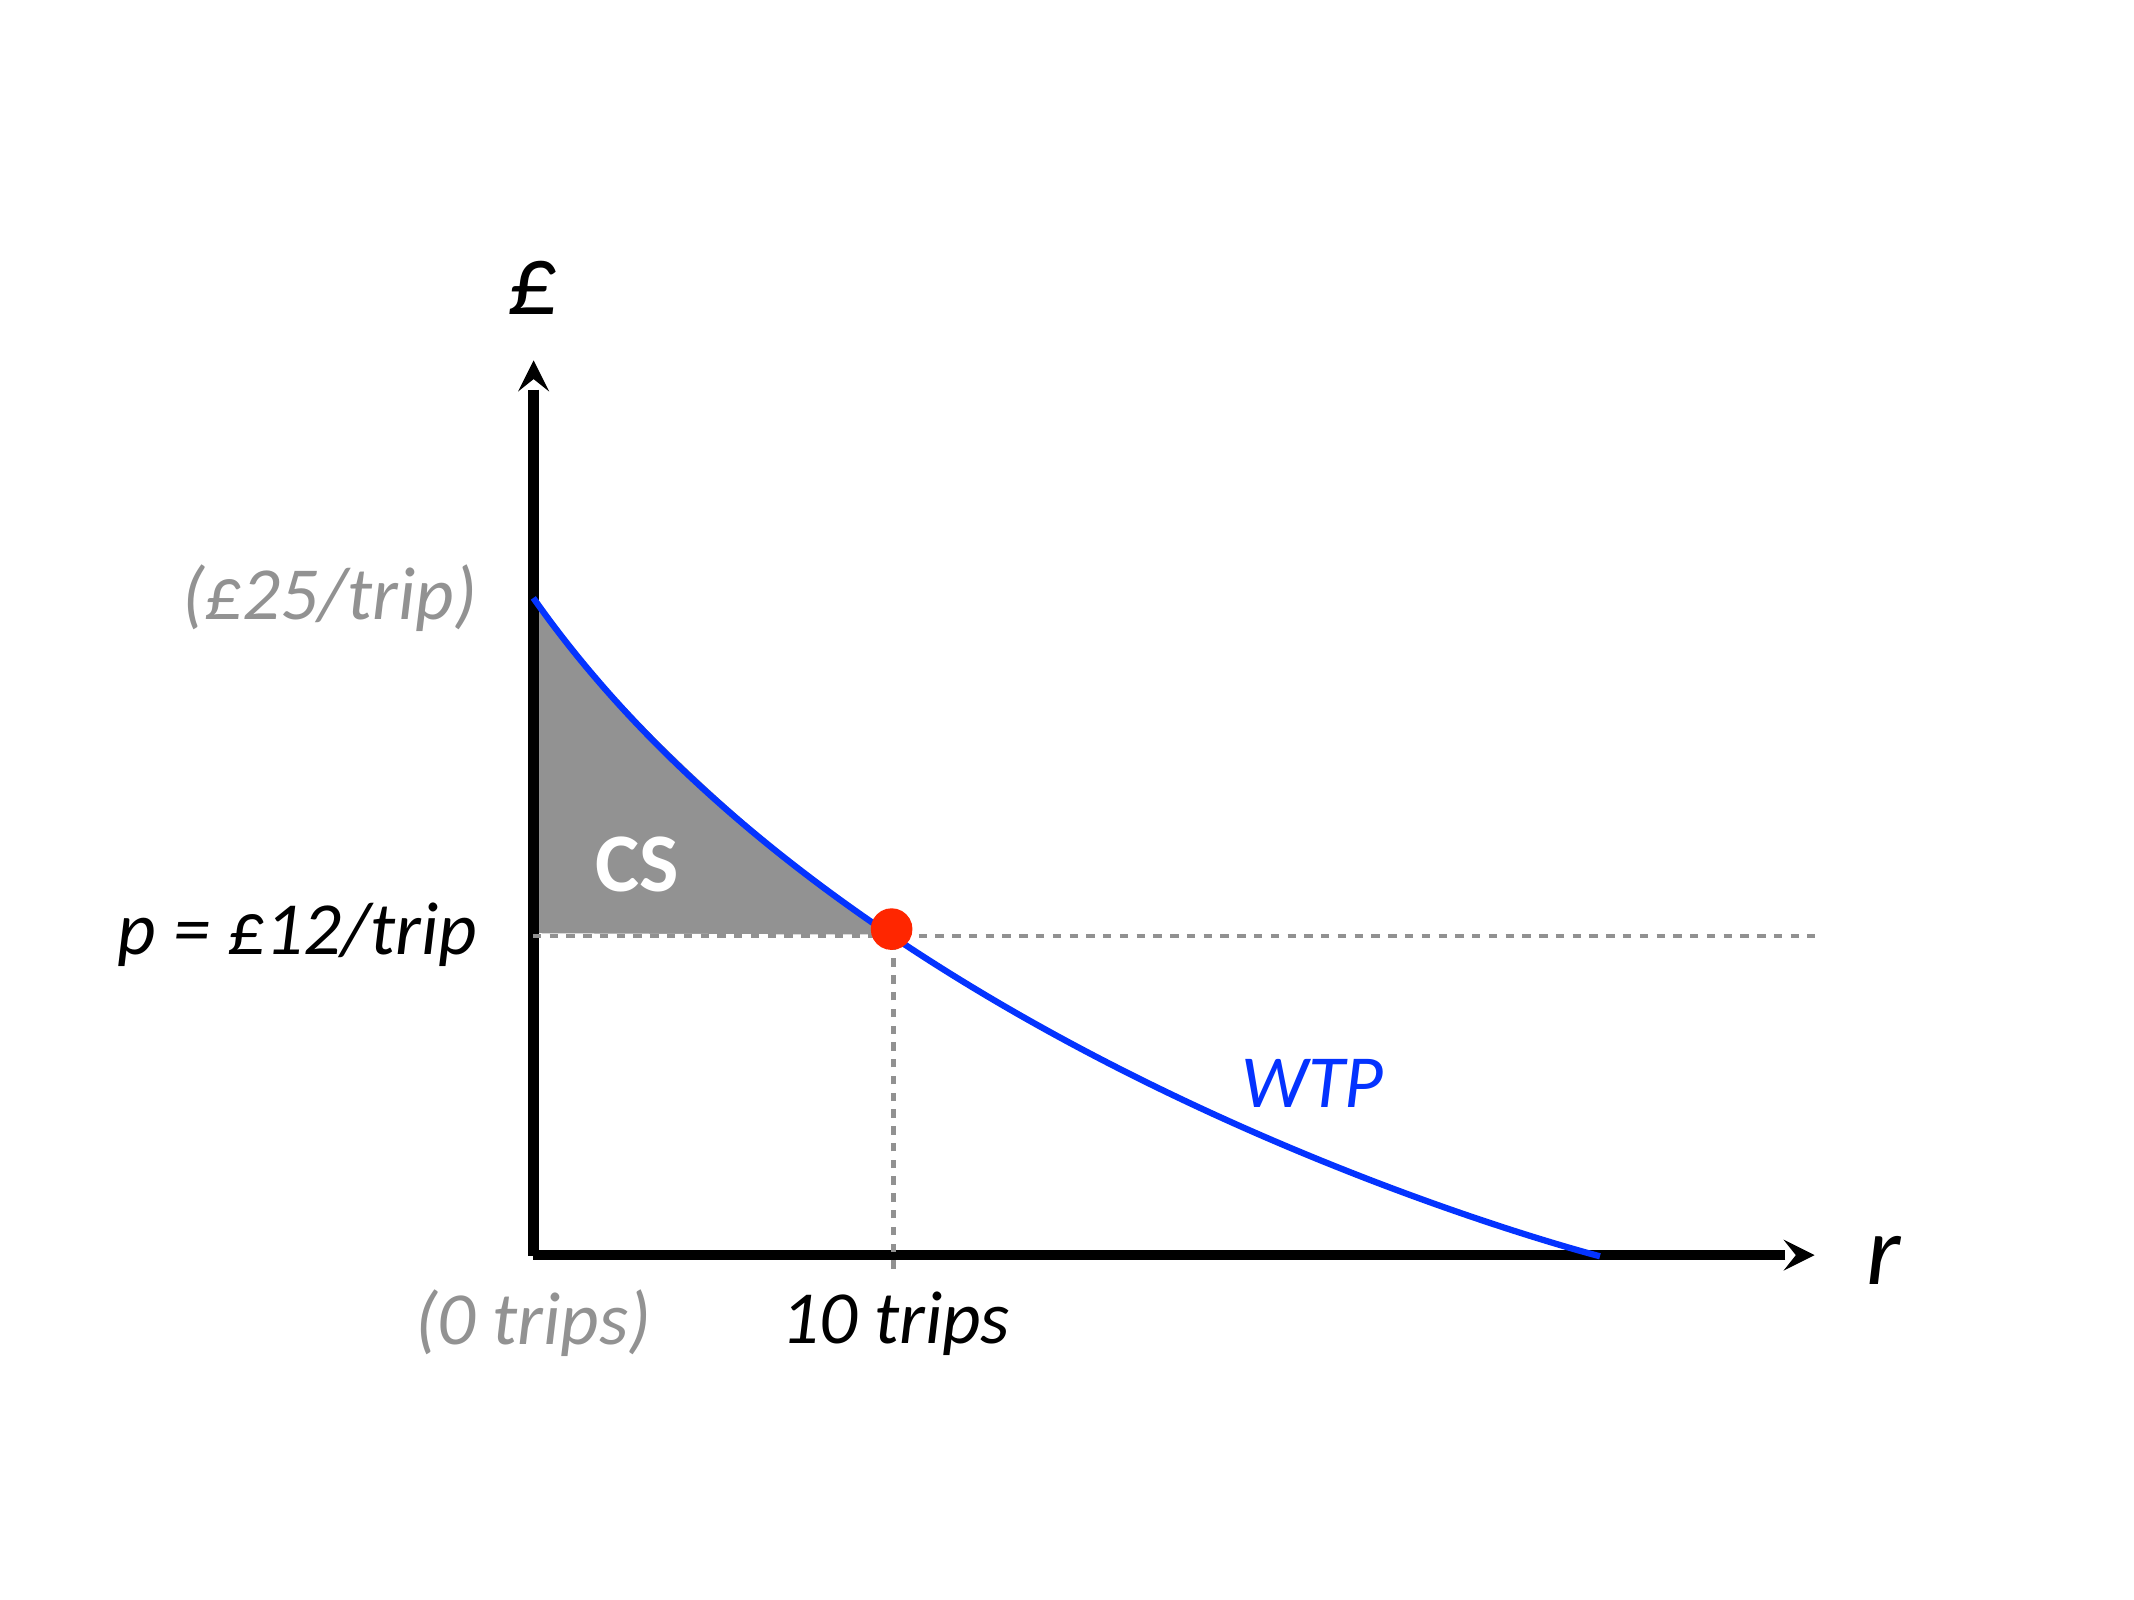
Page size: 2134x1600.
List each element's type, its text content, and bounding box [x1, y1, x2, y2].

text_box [535, 597, 892, 937]
text_box p = £12/trip [91, 888, 486, 978]
text_box 10 trips [760, 1277, 1032, 1367]
text_box [1248, 1130, 1600, 1257]
text_box (£25/trip) [141, 553, 486, 643]
text_box WTP [1233, 1041, 1627, 1130]
text_box (0 trips) [397, 1278, 669, 1368]
text_box £ [438, 229, 628, 342]
text_box [892, 819, 1252, 1123]
text_box r [1858, 1200, 1992, 1313]
text_box [872, 908, 913, 950]
text_box [1802, 1248, 1815, 1262]
text_box [527, 360, 540, 373]
